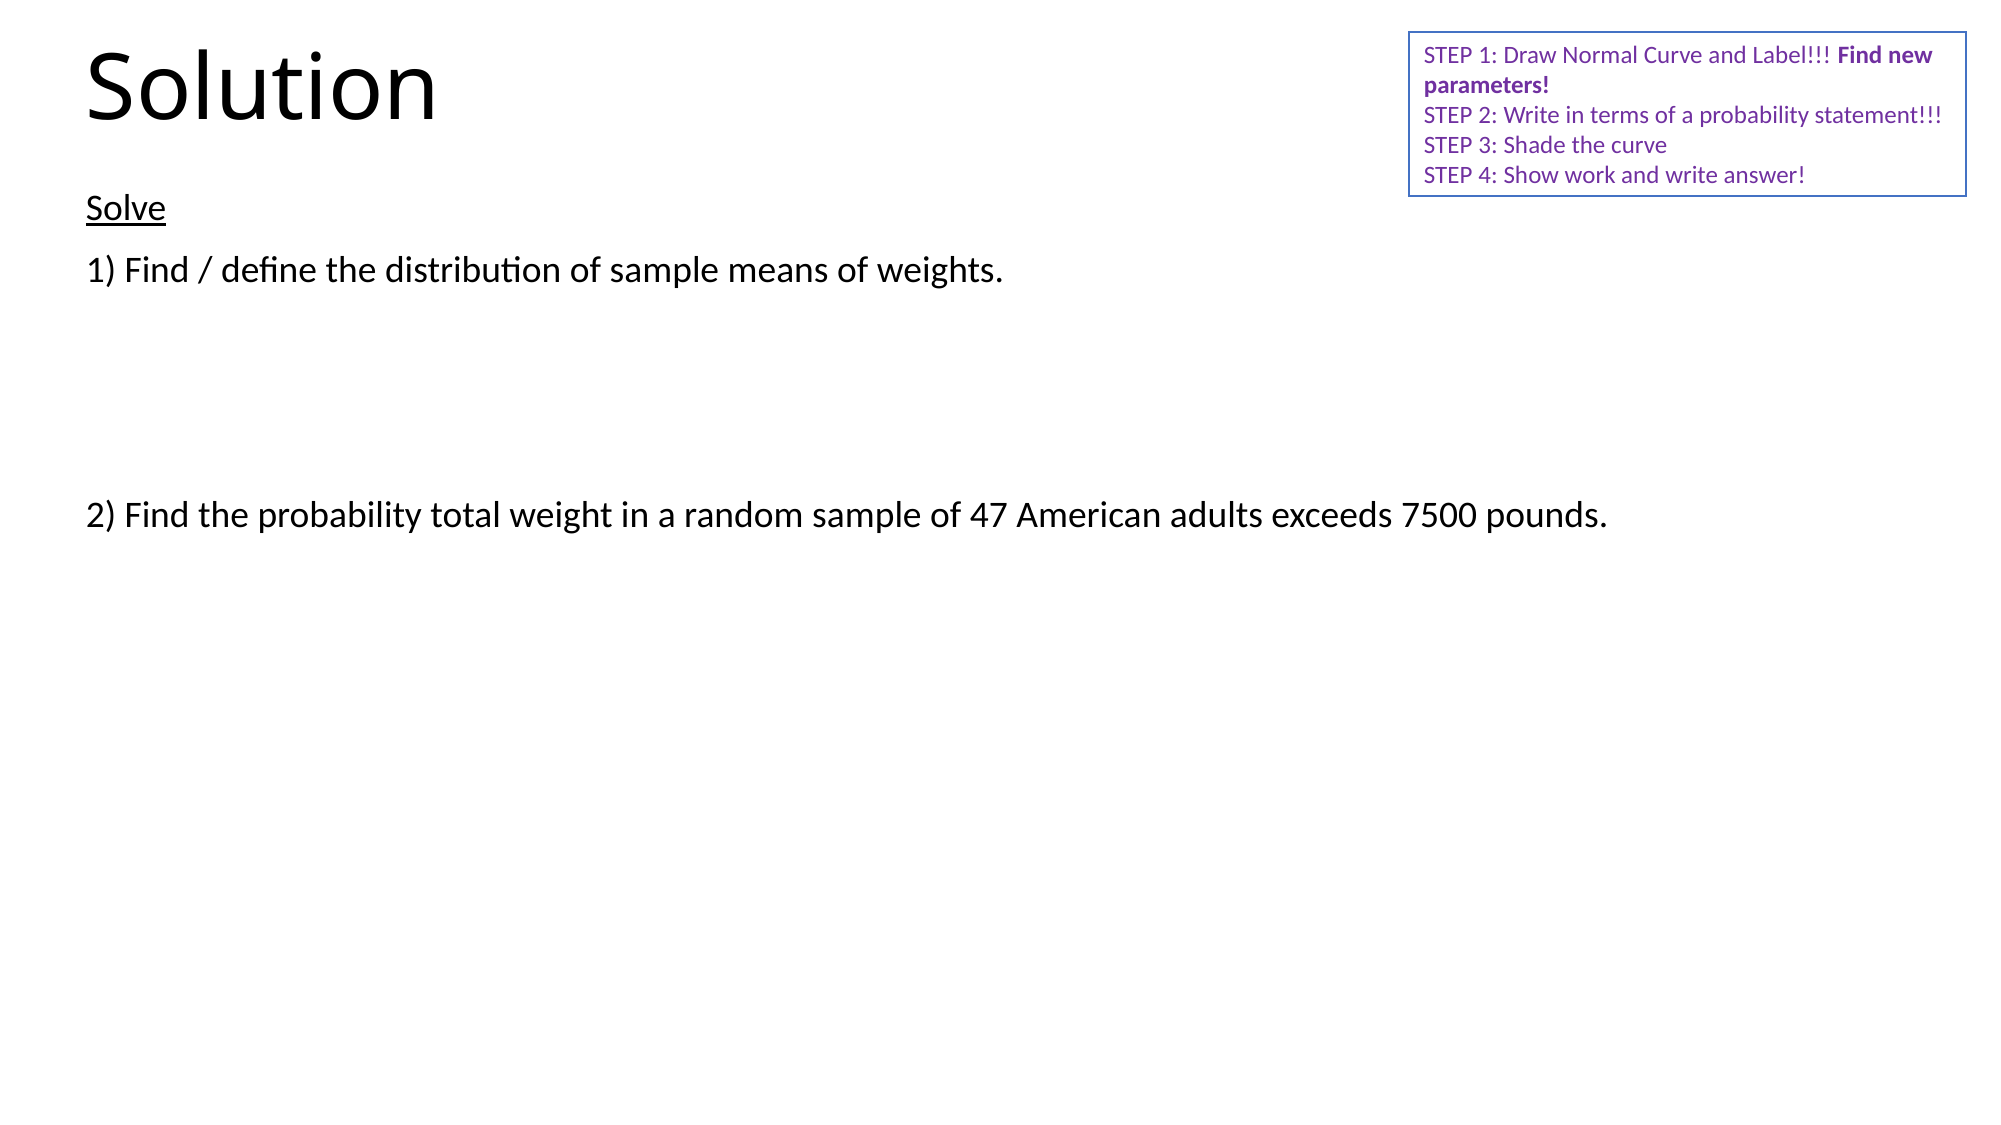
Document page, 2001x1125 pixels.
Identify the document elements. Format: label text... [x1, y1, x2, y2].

text_box STEP 1: Draw Normal Curve and Label!!! Find new parameters! STEP 2: Write in terms of a probability statement!!! STEP 3: Shade the curve STEP 4: Show work and write answer! [1408, 31, 1967, 197]
title Solution [70, 0, 1796, 180]
text_box Solve 1) Find / define the distribution of sample means of weights. 2) Find the probability total weight in a random sample of 47 American adults exceeds 7500 pounds. [70, 180, 1797, 791]
